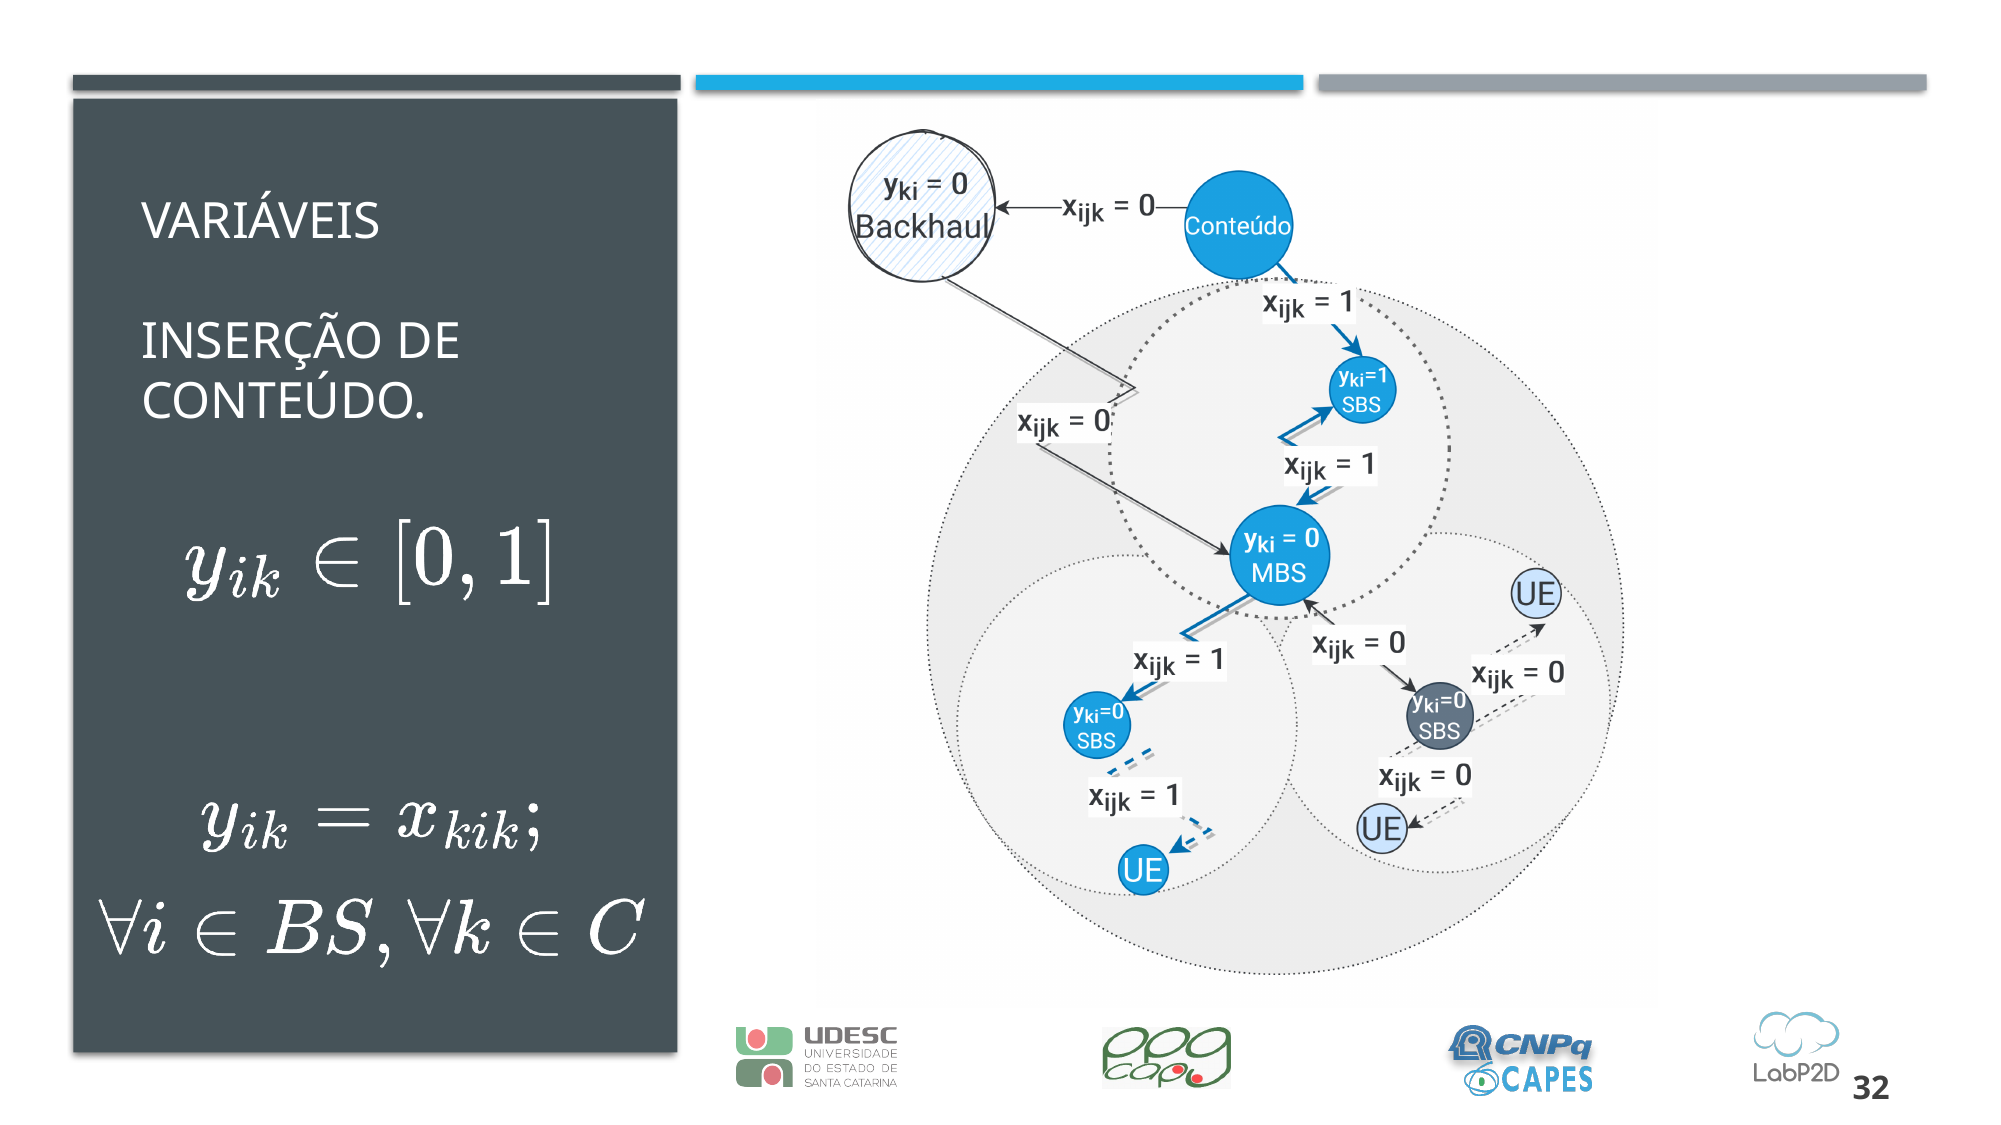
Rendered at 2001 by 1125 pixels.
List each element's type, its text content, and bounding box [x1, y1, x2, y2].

picture [1447, 1024, 1593, 1096]
picture [1749, 1007, 1845, 1086]
picture [735, 1026, 898, 1088]
picture [816, 99, 1658, 1009]
picture [183, 519, 560, 606]
picture [98, 777, 645, 973]
slide_number 32 [1732, 1059, 1905, 1120]
title Variáveis Inserção de conteúdo. [125, 153, 624, 436]
picture [1102, 1026, 1232, 1090]
